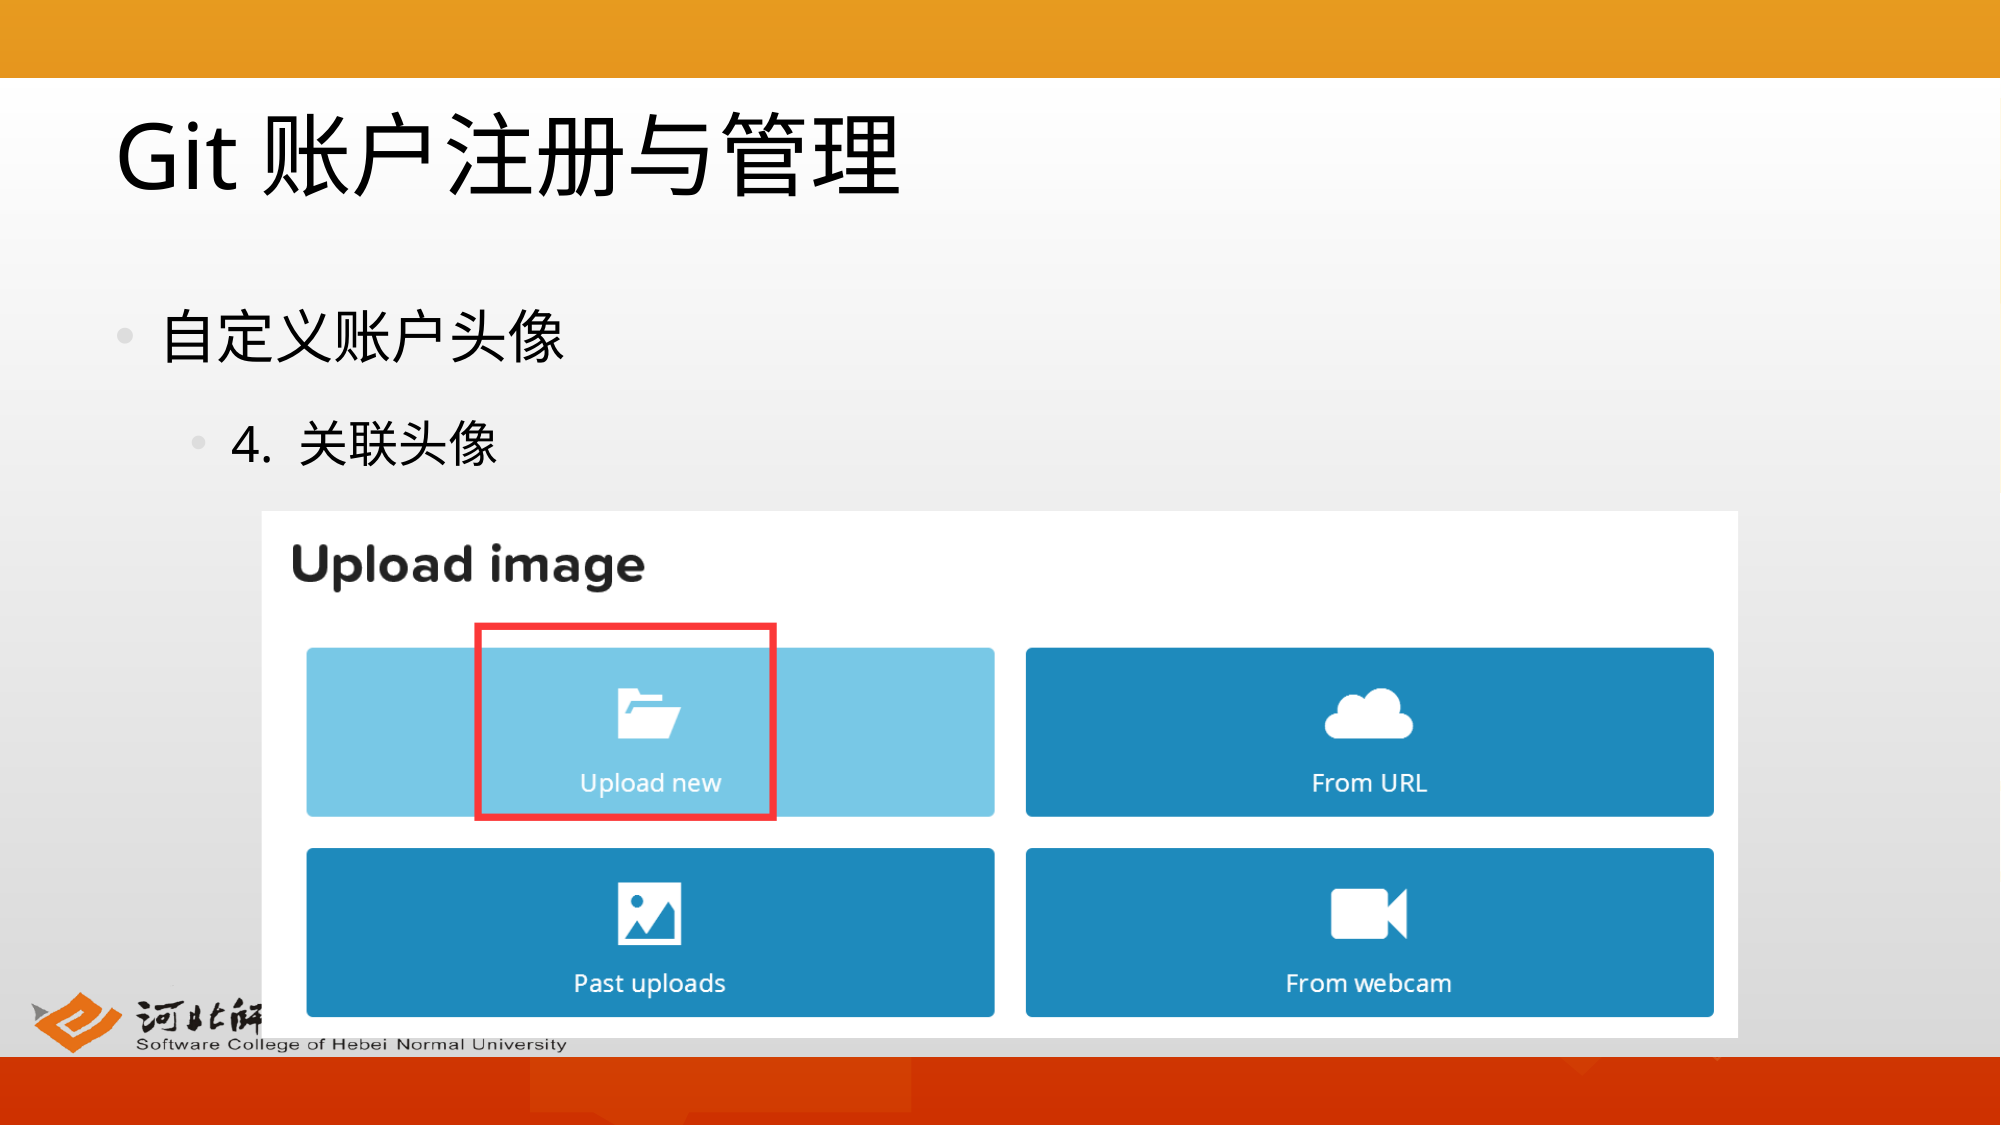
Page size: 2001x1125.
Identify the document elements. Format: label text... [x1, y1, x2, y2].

list 自定义账户头像 4. 关联头像 [99, 292, 1900, 968]
picture [24, 982, 125, 1055]
title Git账户注册与管理 [99, 58, 1900, 247]
picture [129, 511, 1739, 1056]
